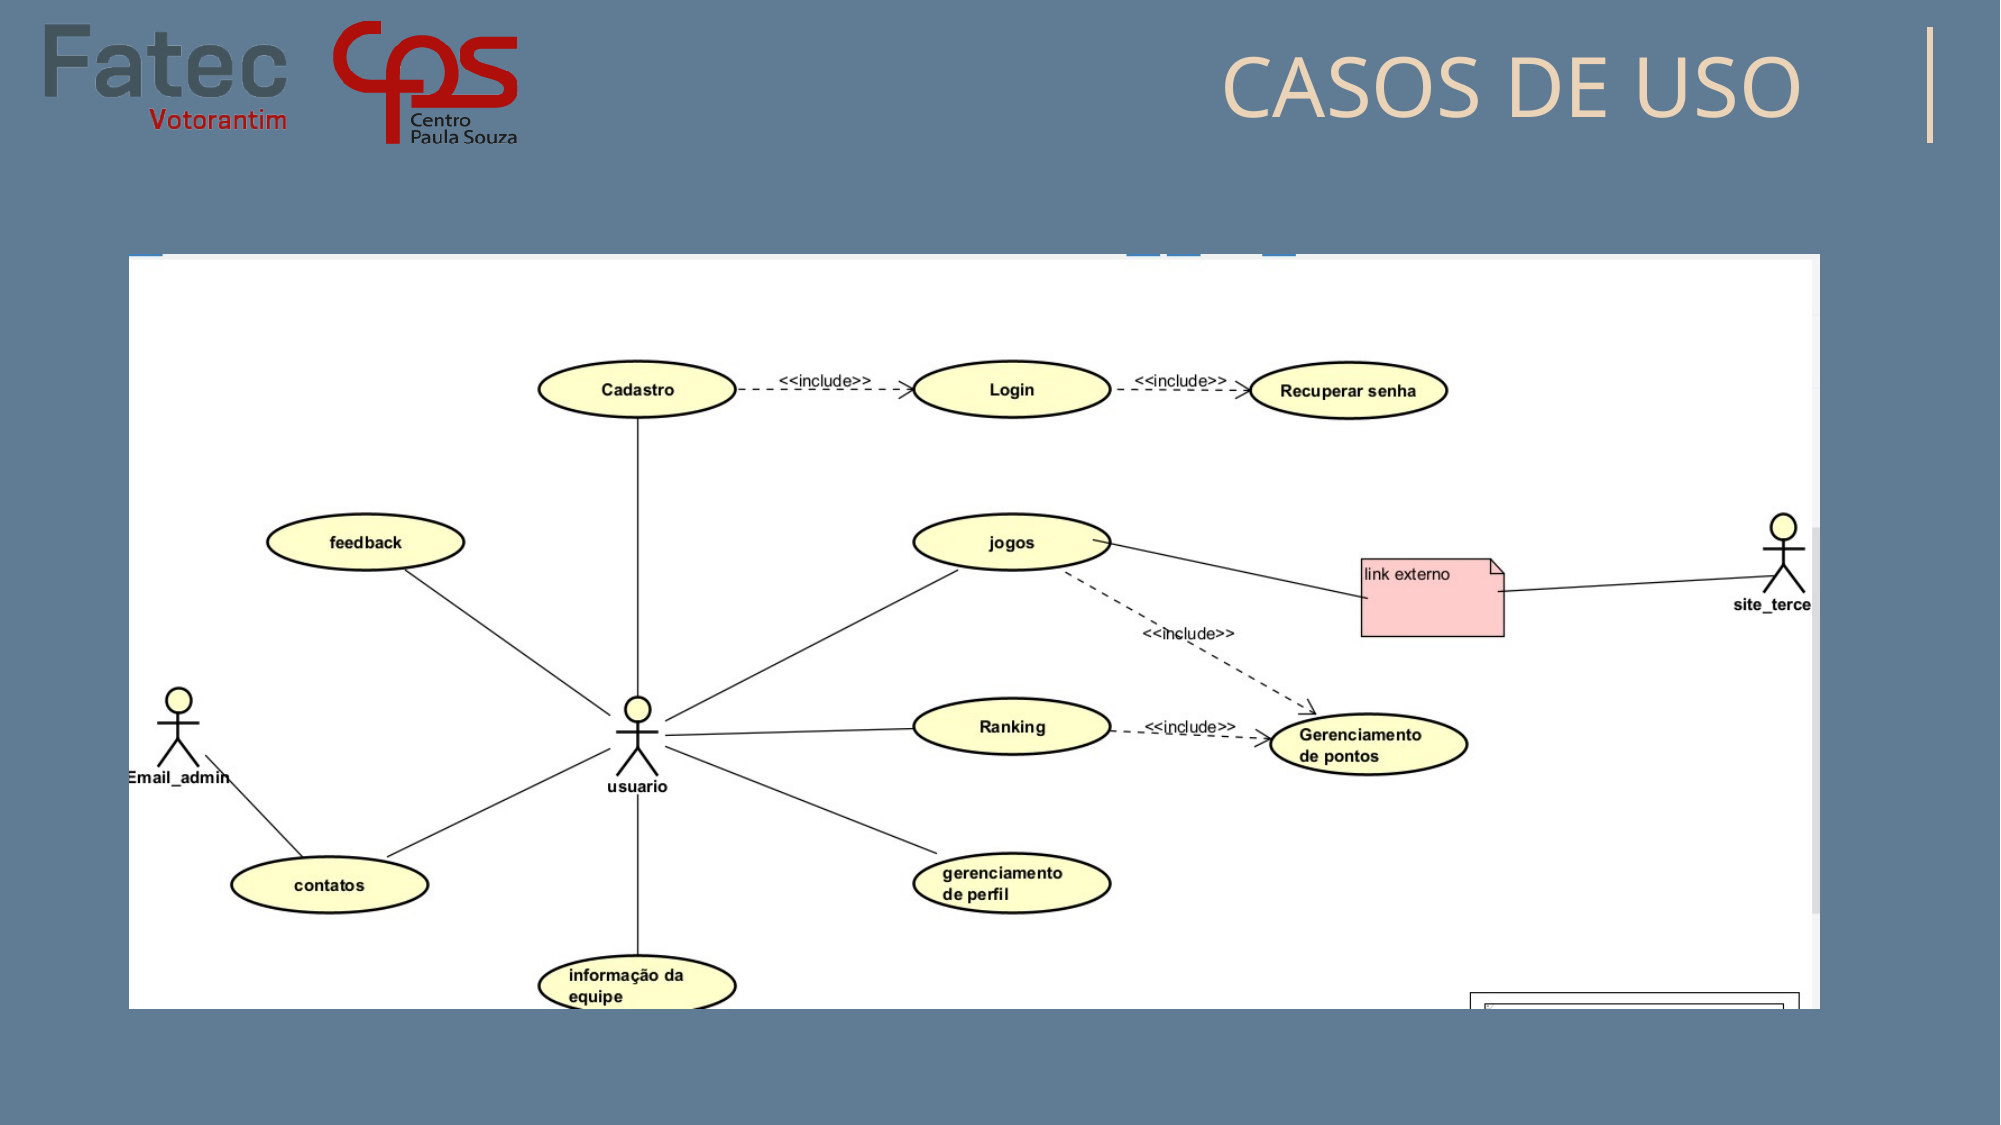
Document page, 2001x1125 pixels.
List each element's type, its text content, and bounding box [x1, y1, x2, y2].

text_box CASOS DE USO [1118, 27, 1907, 142]
picture [44, 7, 290, 163]
picture [324, 20, 518, 144]
picture [129, 254, 1820, 1009]
